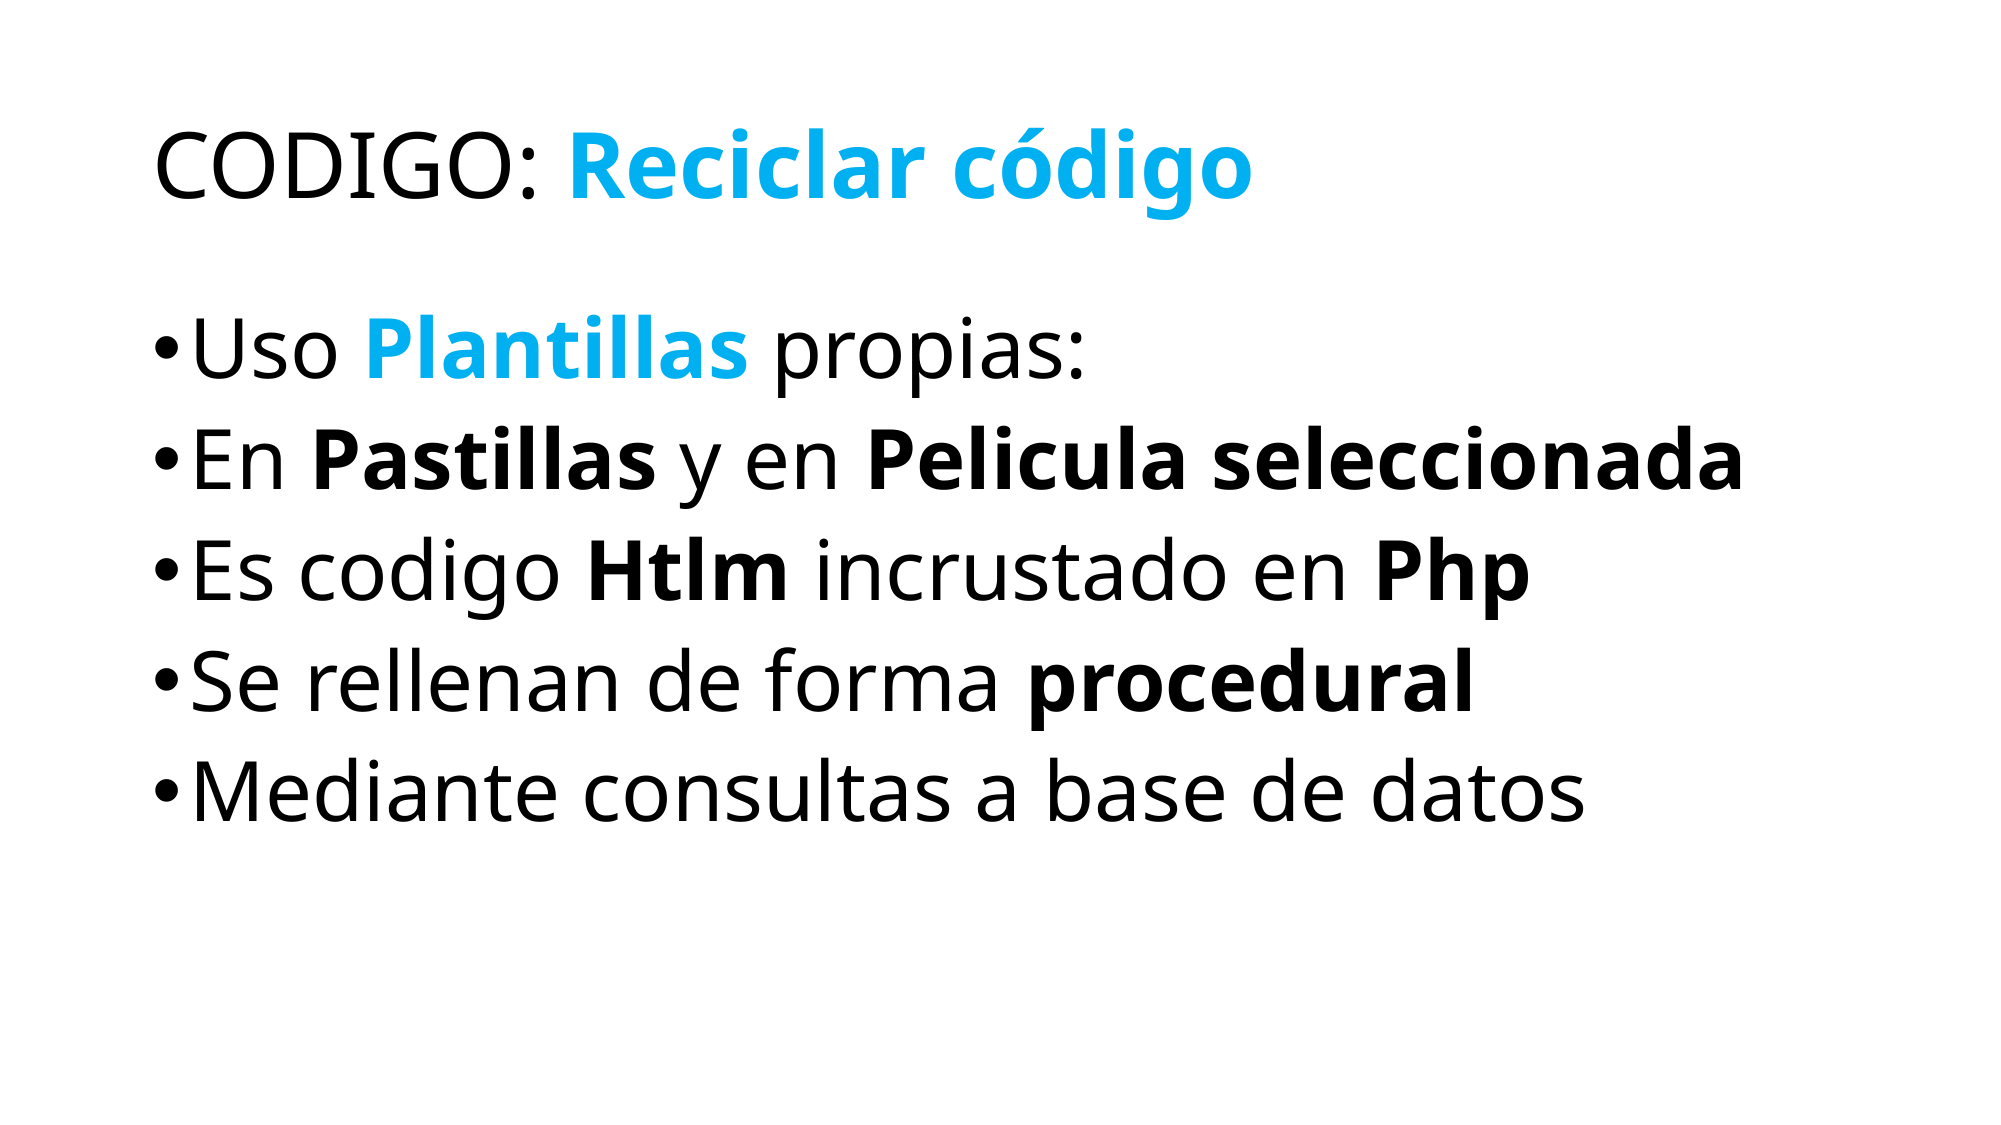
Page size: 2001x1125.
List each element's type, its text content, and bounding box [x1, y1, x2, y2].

title CODIGO: Reciclar código [137, 59, 1863, 278]
list Uso Plantillas propias: En Pastillas y en Pelicula seleccionada Es codigo Htlm incrustado en Php Se rellenan de forma procedural Mediante consultas a base de datos [137, 299, 1865, 1014]
